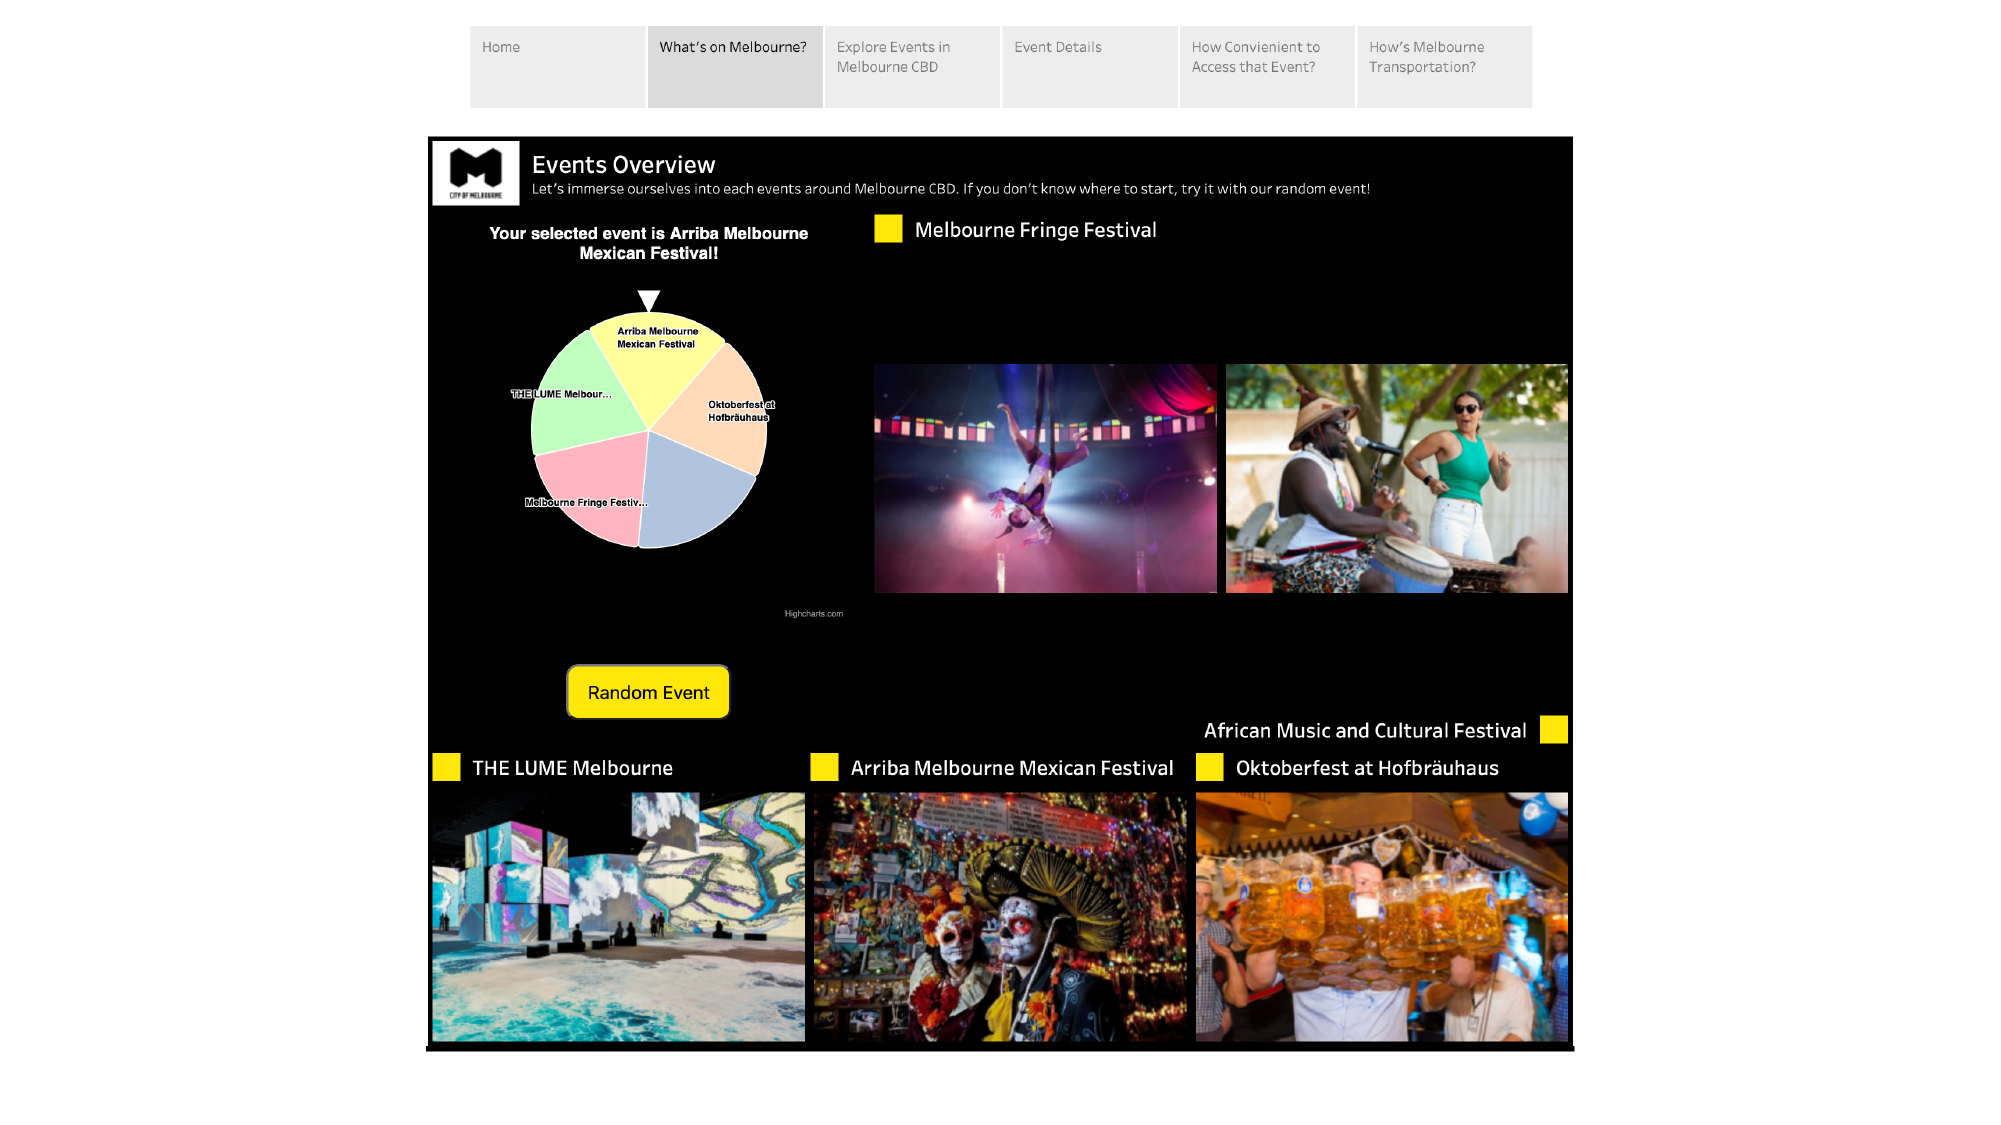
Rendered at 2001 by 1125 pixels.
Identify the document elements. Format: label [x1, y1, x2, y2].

picture [407, 0, 1593, 1125]
